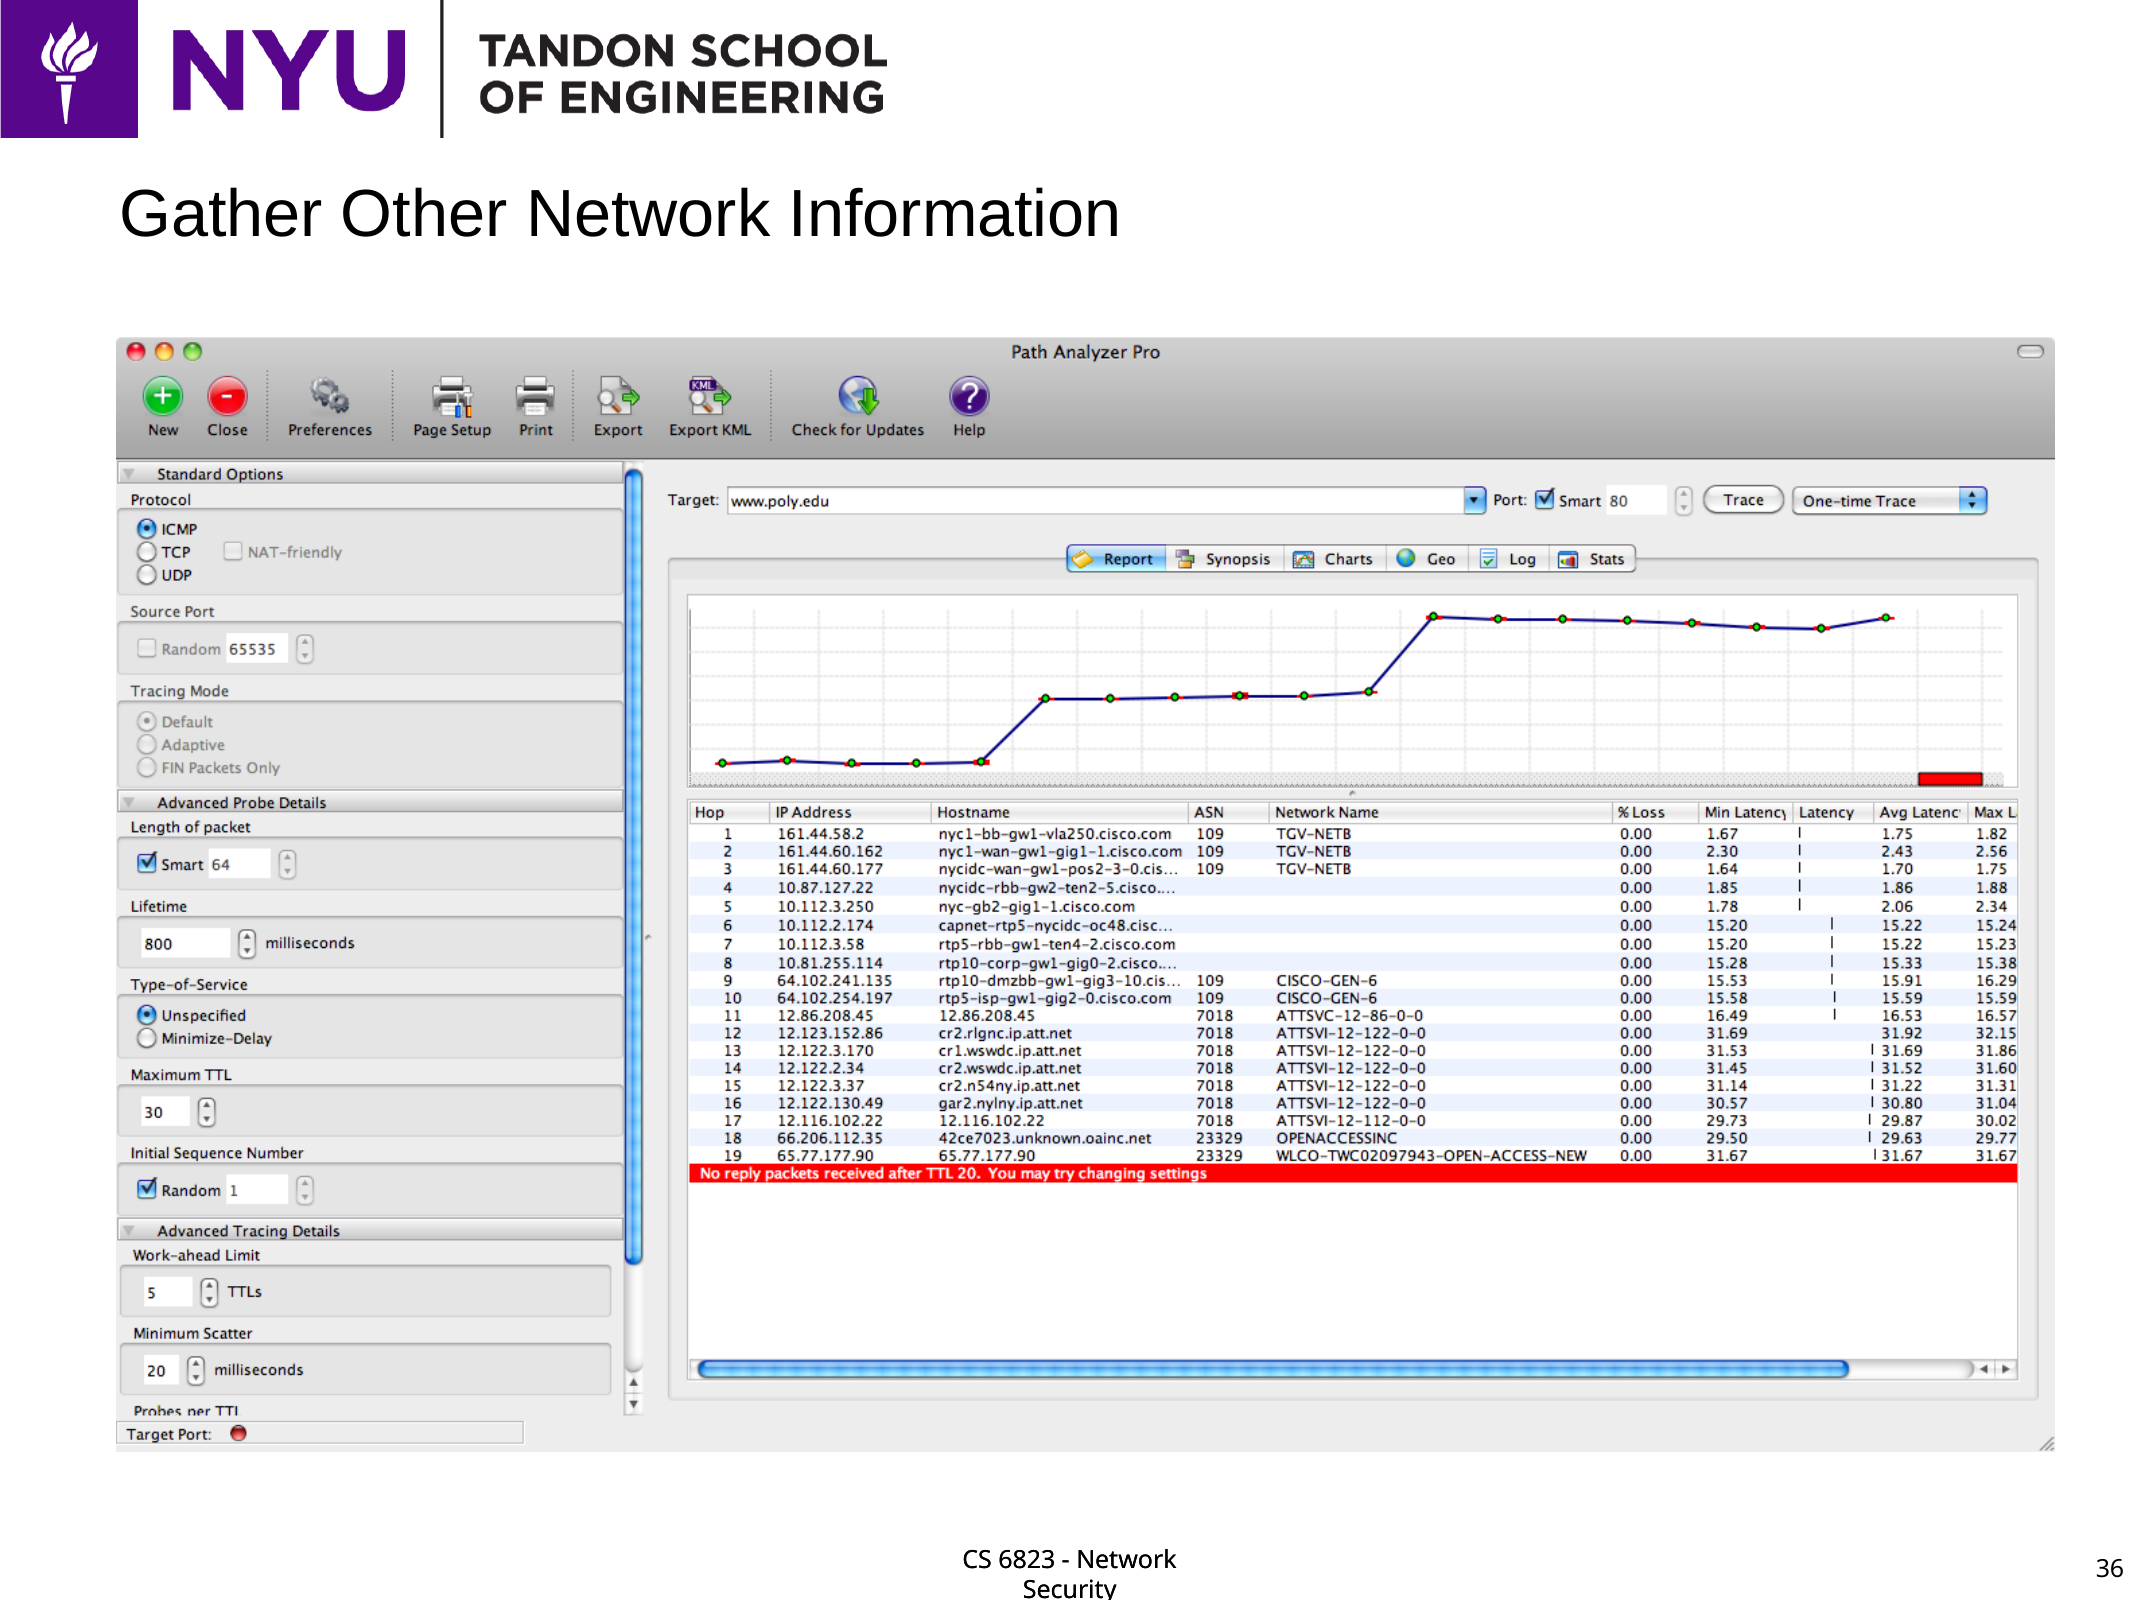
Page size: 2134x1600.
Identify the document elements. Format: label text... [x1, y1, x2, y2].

title Gather Other Network Information [104, 162, 2024, 261]
text_box 36 [2042, 1552, 2134, 1586]
text_box CS 6823 - Network Security [912, 1559, 1228, 1589]
picture [0, 0, 887, 138]
picture [116, 337, 2055, 1452]
